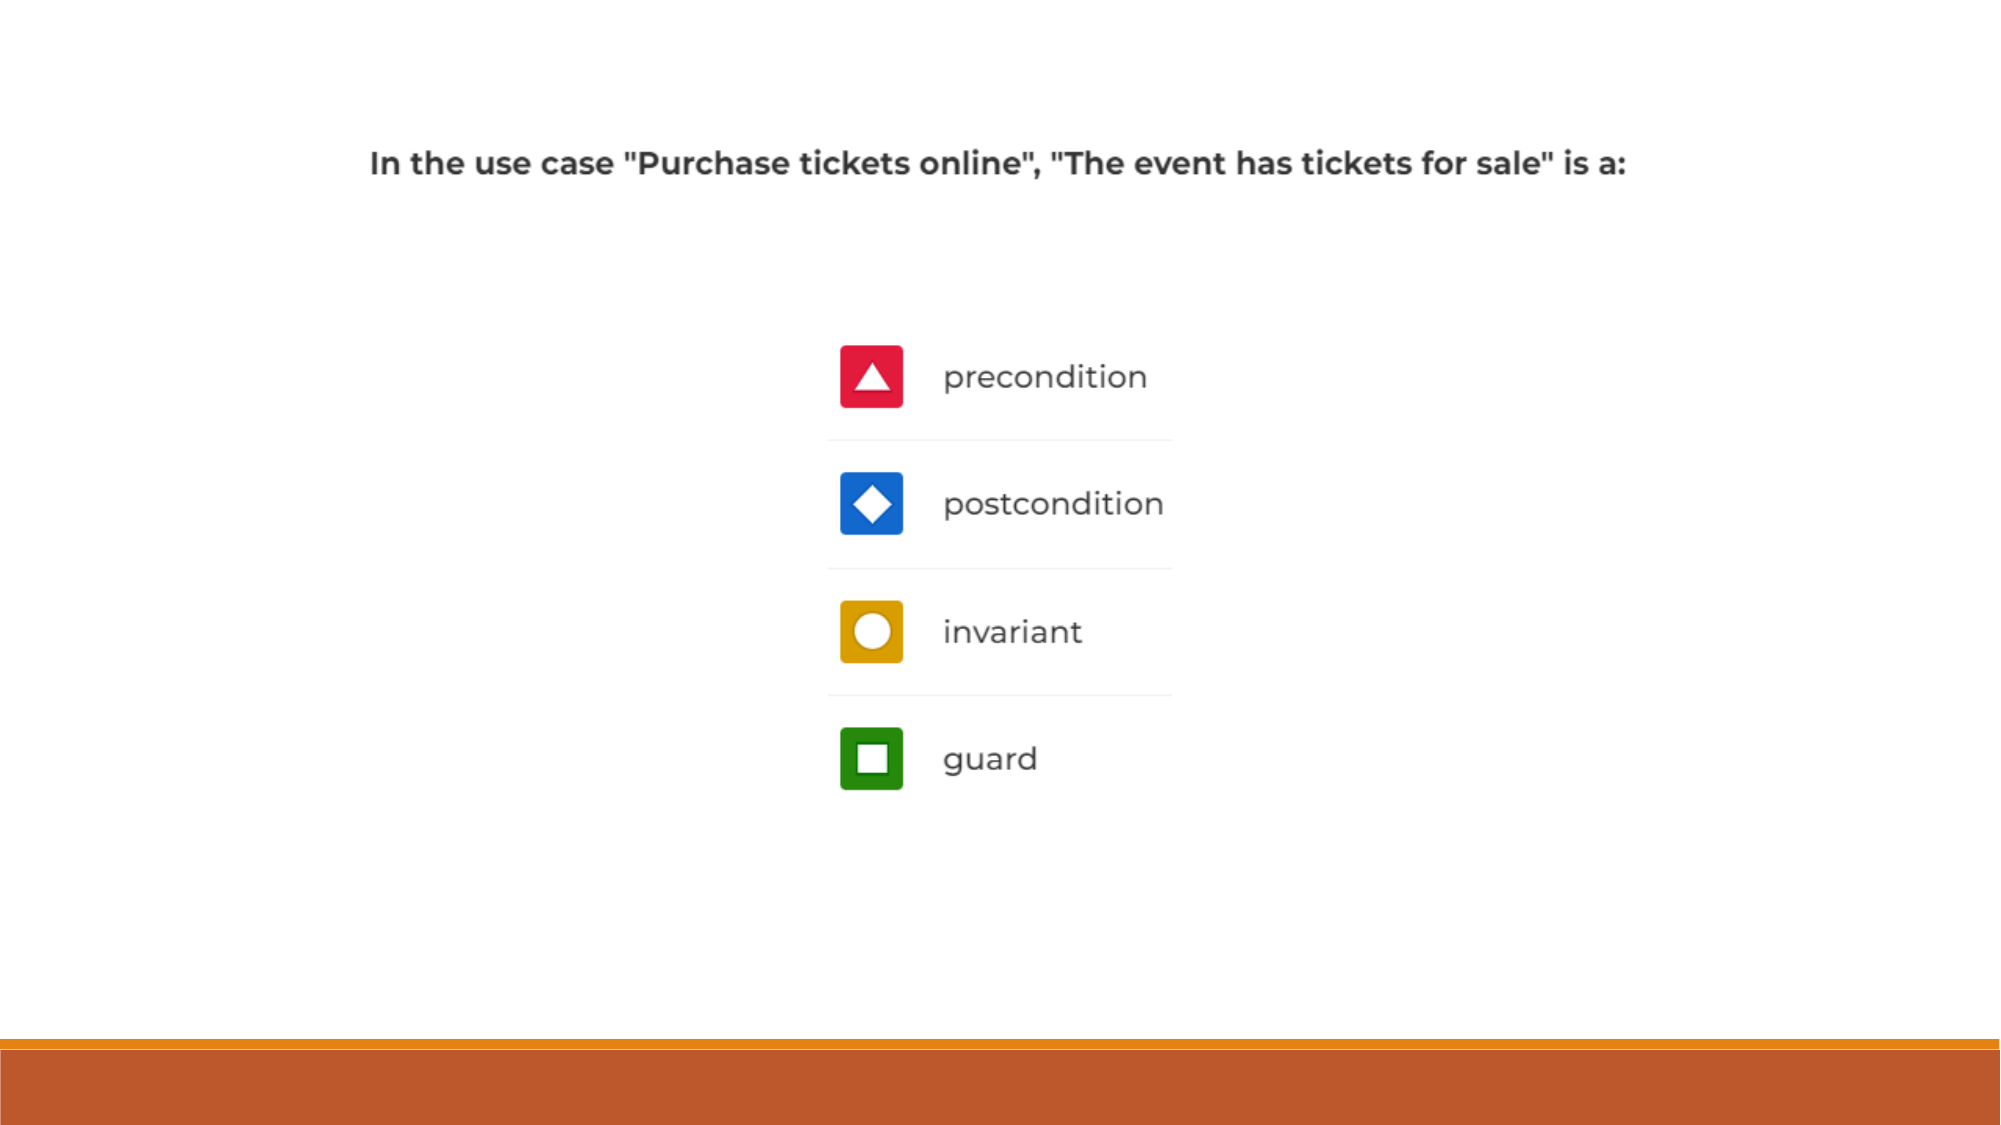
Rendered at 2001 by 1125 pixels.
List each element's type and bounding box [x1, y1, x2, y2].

picture [828, 329, 1172, 796]
picture [362, 141, 1638, 197]
